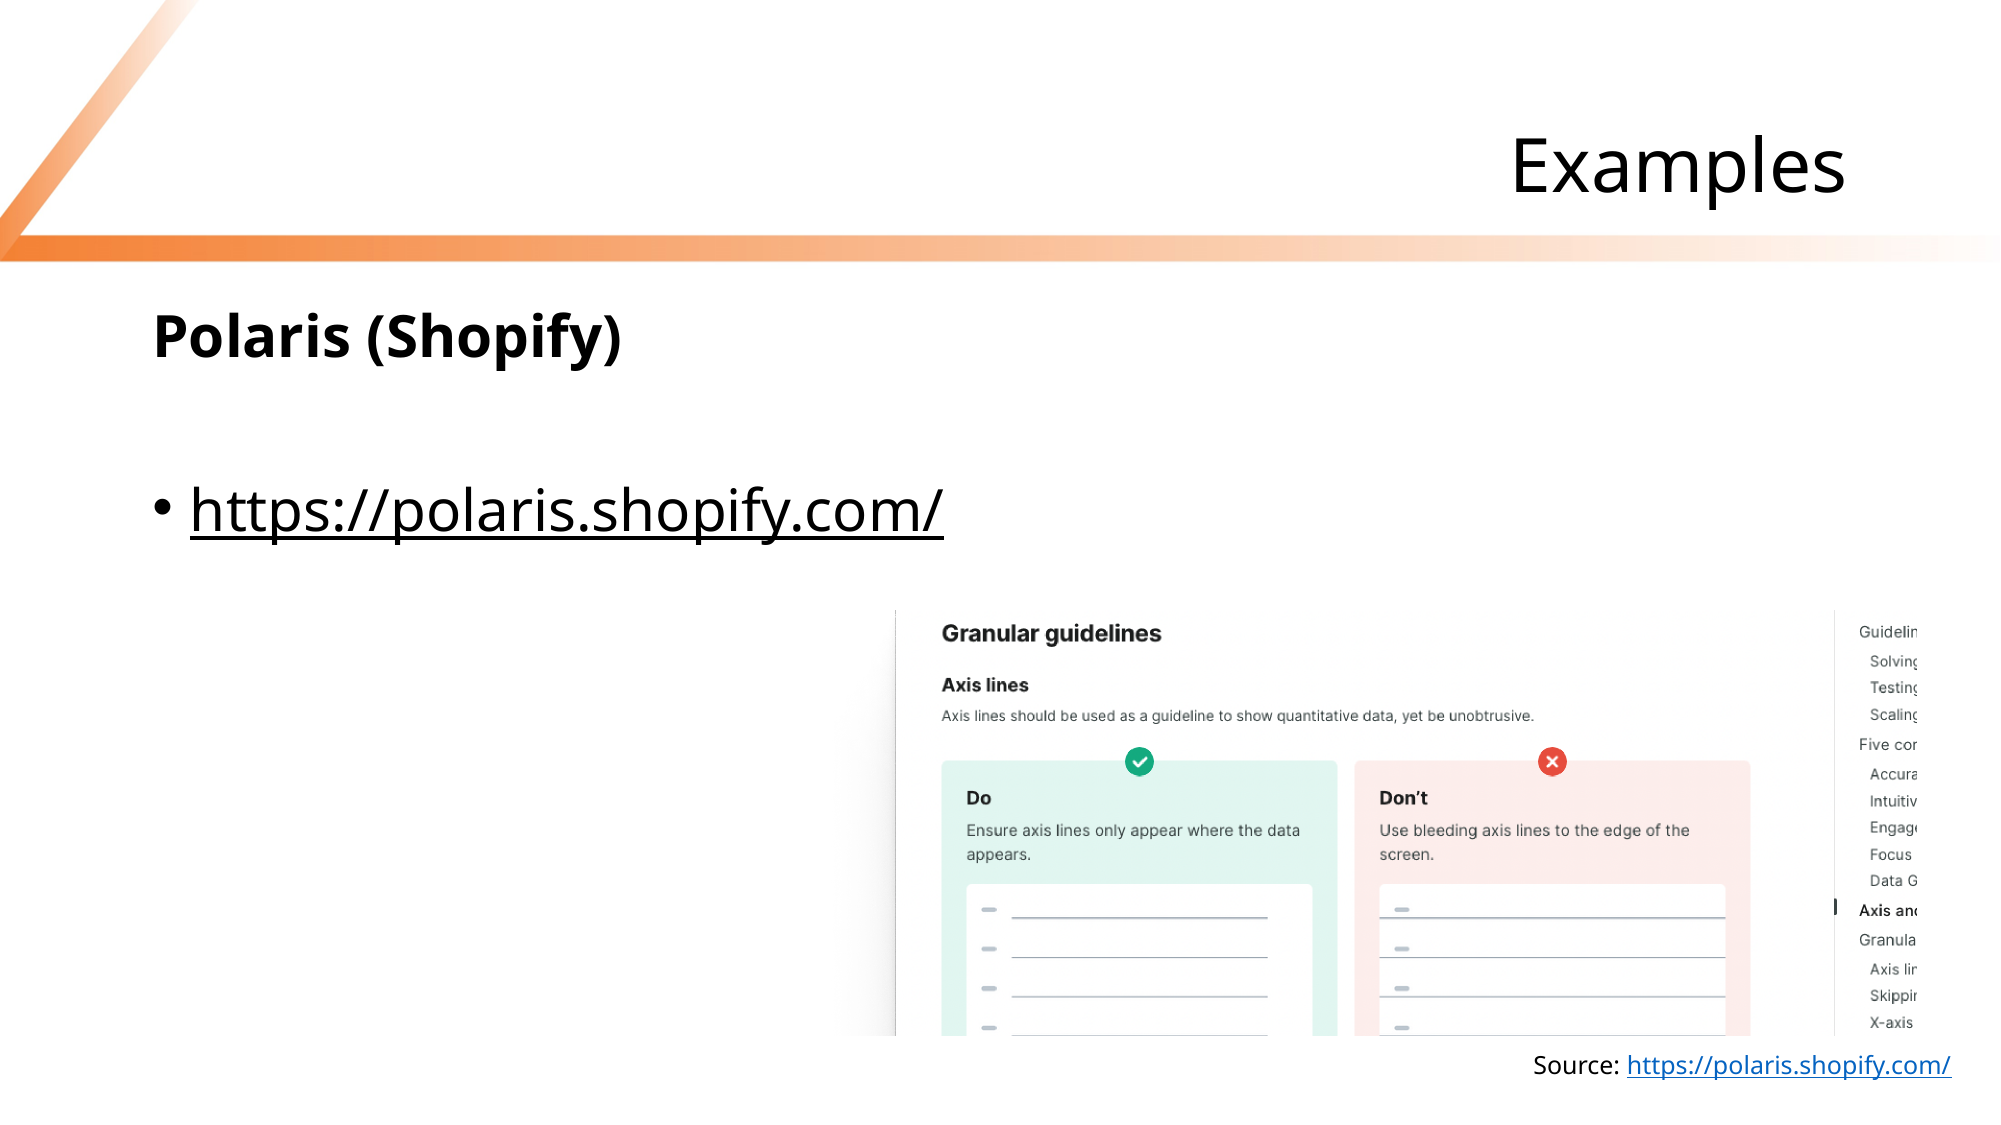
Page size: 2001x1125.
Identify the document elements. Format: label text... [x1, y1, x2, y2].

picture [0, 0, 2000, 1125]
title Examples [137, 59, 1863, 278]
text_box Source: https://polaris.shopify.com/ [1518, 1042, 2000, 1092]
list Polaris (Shopify) https://polaris.shopify.com/ [137, 299, 988, 1014]
